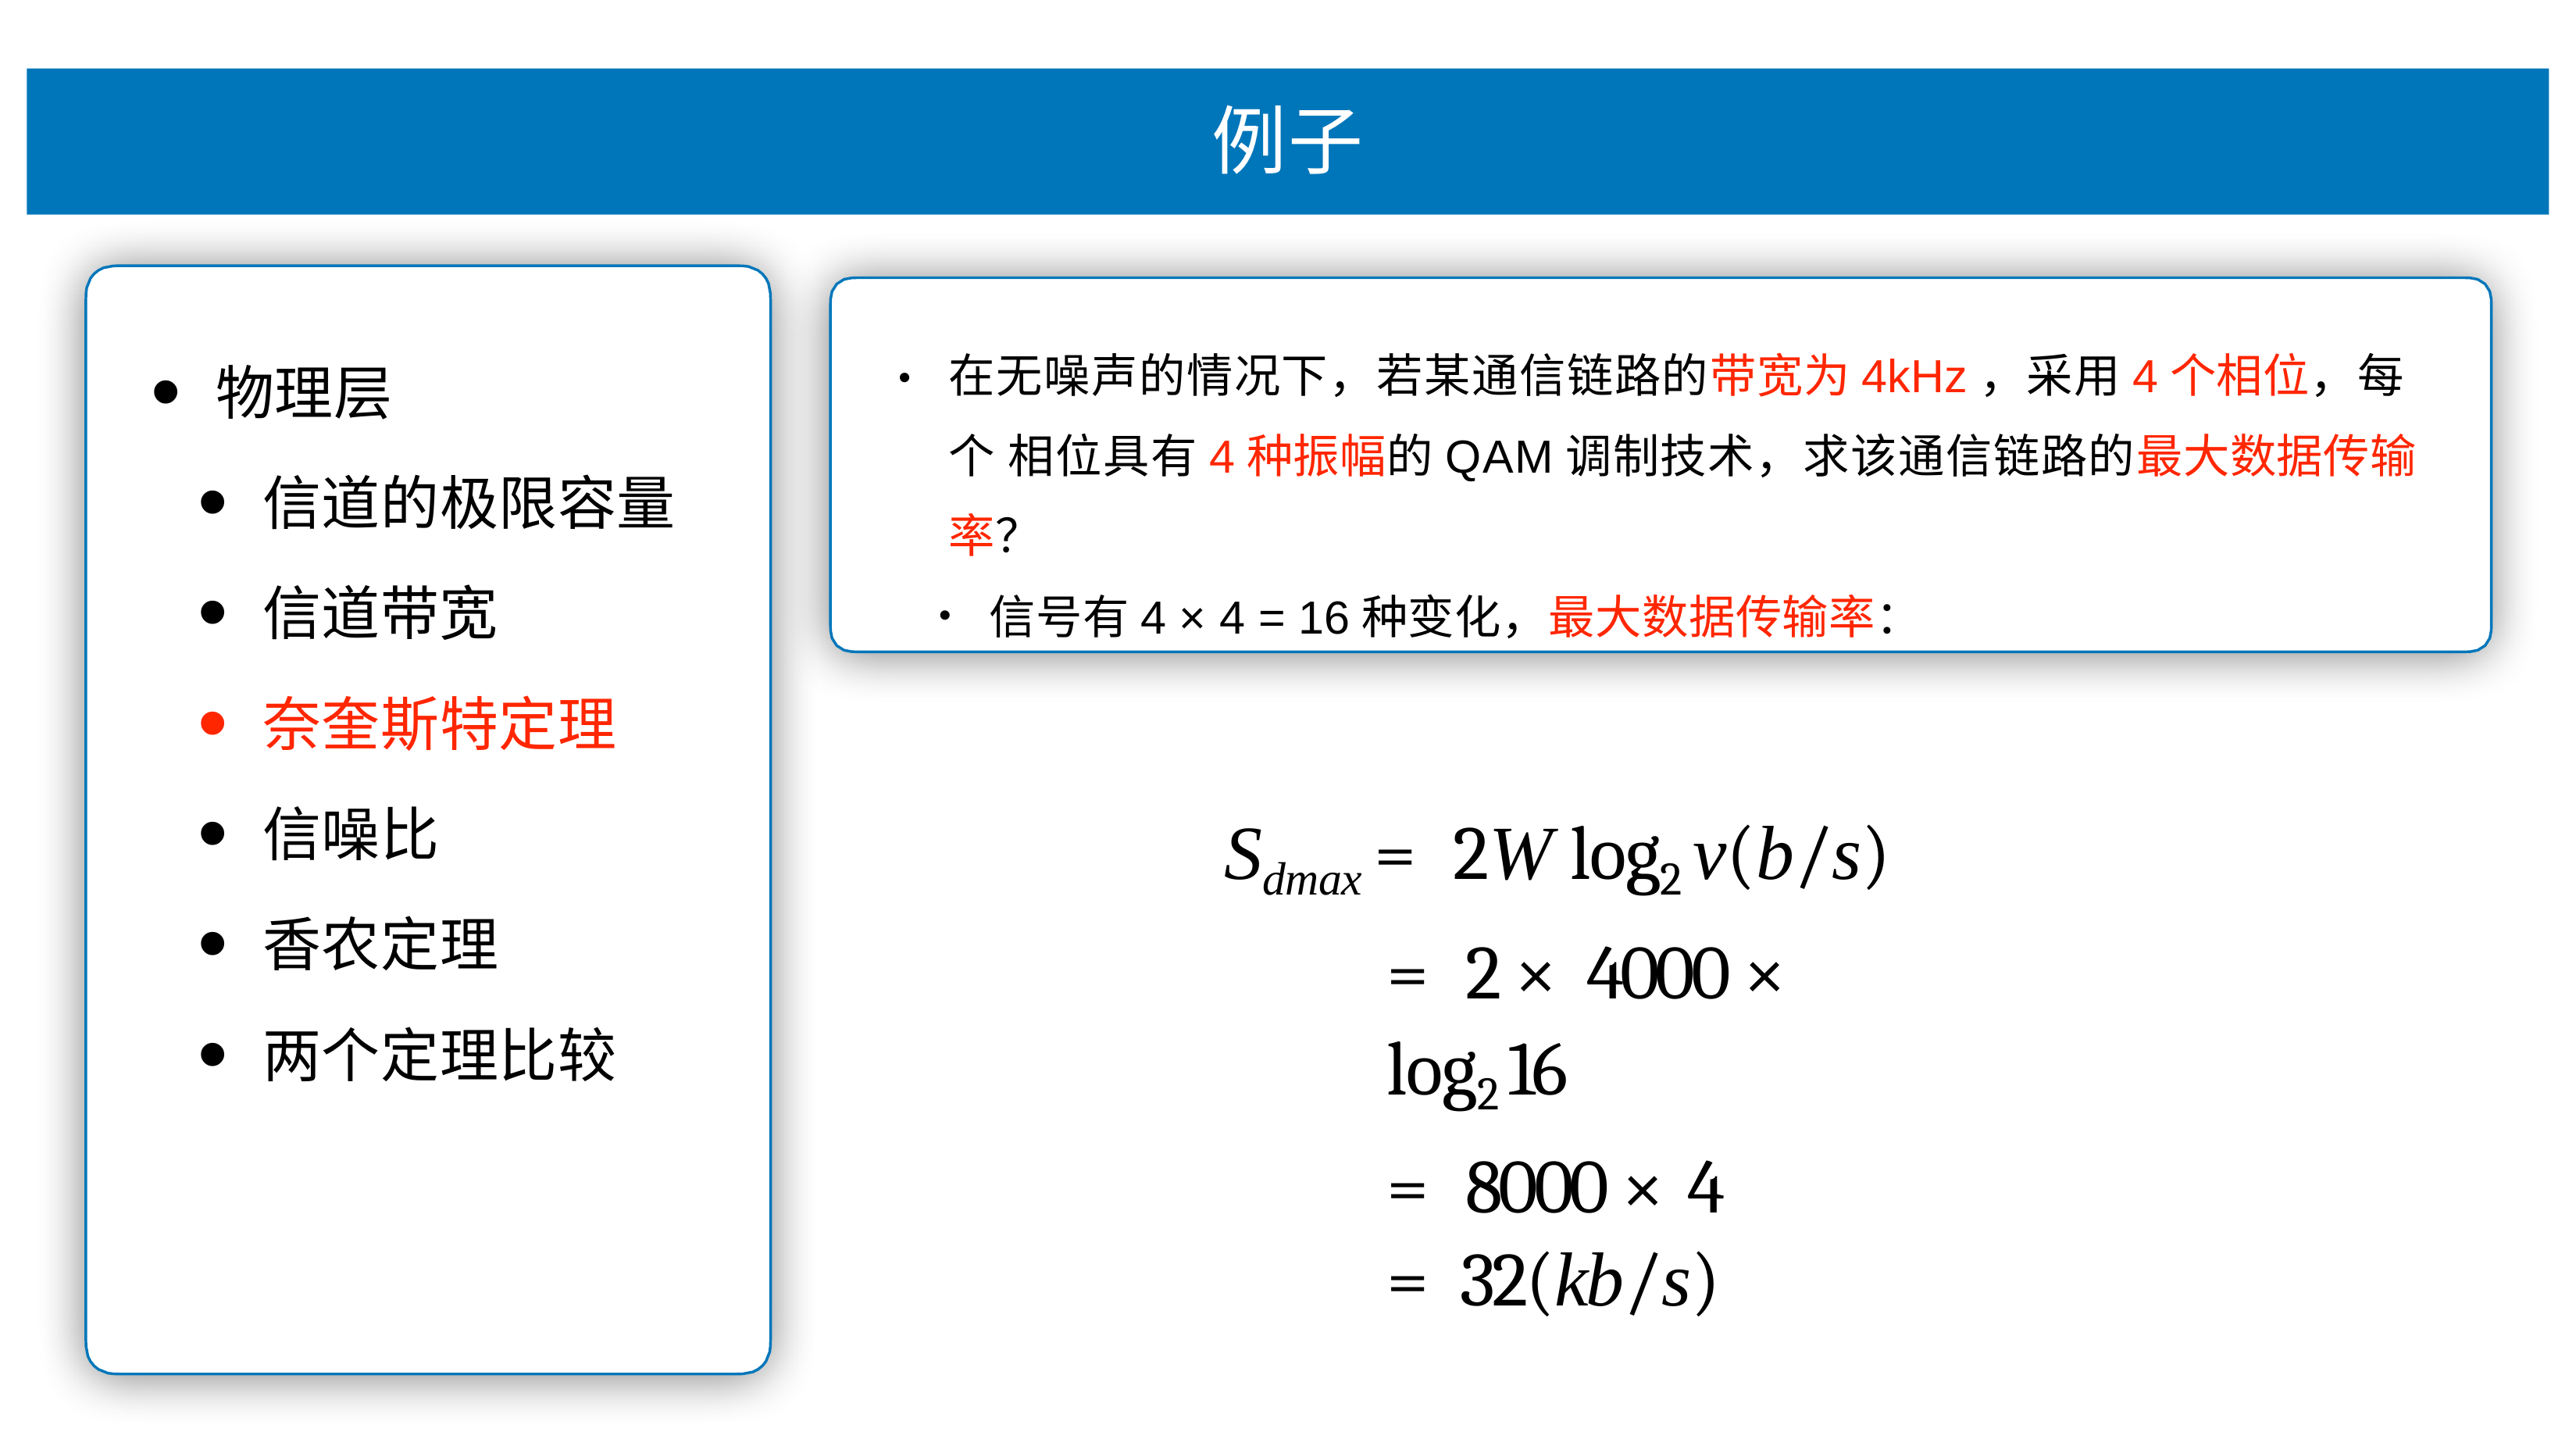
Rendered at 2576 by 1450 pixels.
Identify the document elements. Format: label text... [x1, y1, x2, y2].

text_box [85, 266, 771, 1374]
text_box 例⼦ [1210, 91, 1368, 184]
text_box Sdmax = 2W log2 v(b/s) = 2 × 4000 × log2 16 = 8000 × 4 = 32(kb/s) [1210, 778, 2034, 1321]
text_box 物理层 信道的极限容量 信道带宽 奈奎斯特定理 信噪⽐ ⾹农定理 两个定理⽐较 [149, 345, 678, 1089]
text_box 在⽆噪声的情况下，若某通信链路的带宽为4kHz，采⽤4个相位，每个 相位具有4种振幅的QAM调制技术，求该通信链路的最⼤数据传输率？ 信号有4 × 4 = 16种变化，最⼤数据传输率： [937, 320, 2420, 643]
text_box • [897, 352, 913, 396]
text_box [822, 229, 2542, 706]
text_box [27, 68, 2549, 215]
text_box [34, 217, 822, 1428]
text_box [830, 277, 2492, 652]
